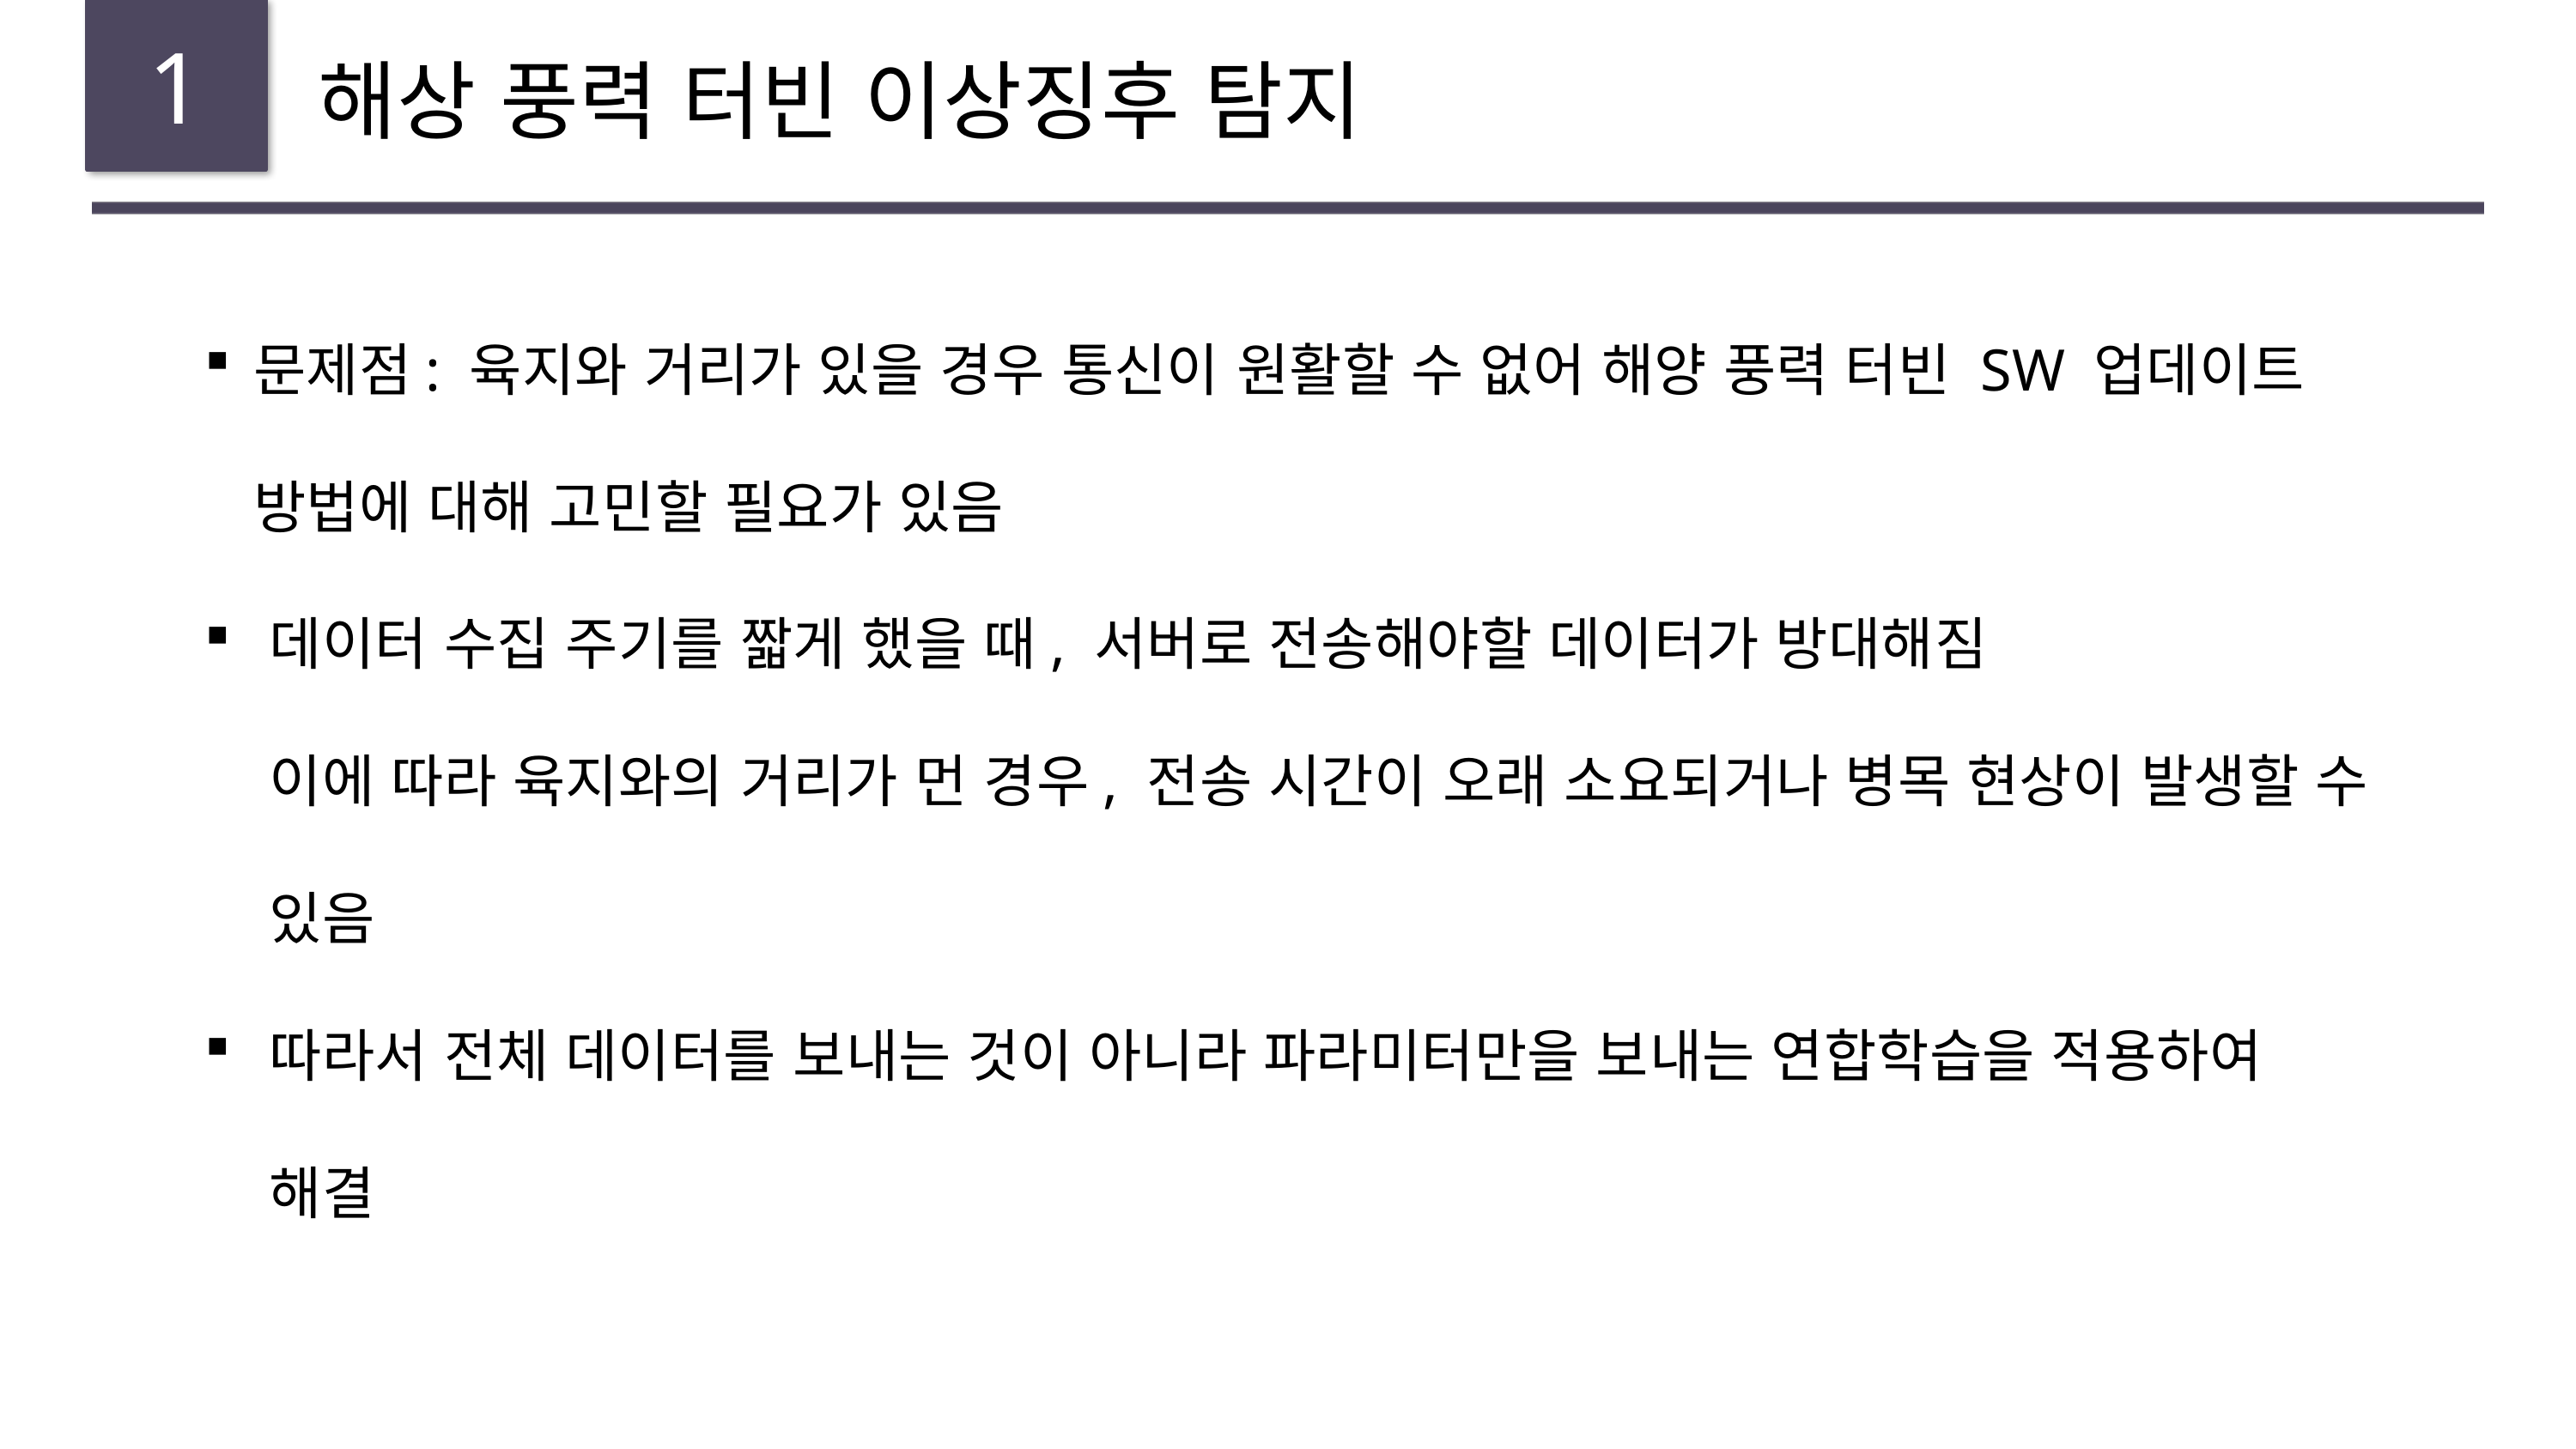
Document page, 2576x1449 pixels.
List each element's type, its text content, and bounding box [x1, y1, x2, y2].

text_box 문제점: 육지와 거리가 있을 경우 통신이 원활할 수 없어 해양 풍력 터빈 SW 업데이트 방법에 대해 고민할 필요가 있음 데이터 수집 주기를 짧게 했을 때, 서버로 전송해야할 데이터가 방대해짐 이에 따라 육지와의 거리가 먼 경우, 전송 시간이 오래 소요되거나 병목 현상이 발생할 수 있음 따라서 전체 데이터를 보내는 것이 아니라 파라미터만을 보내는 연합학습을 적용하여 해결 [192, 258, 2384, 1233]
picture [92, 185, 2484, 232]
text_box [87, 0, 2462, 170]
